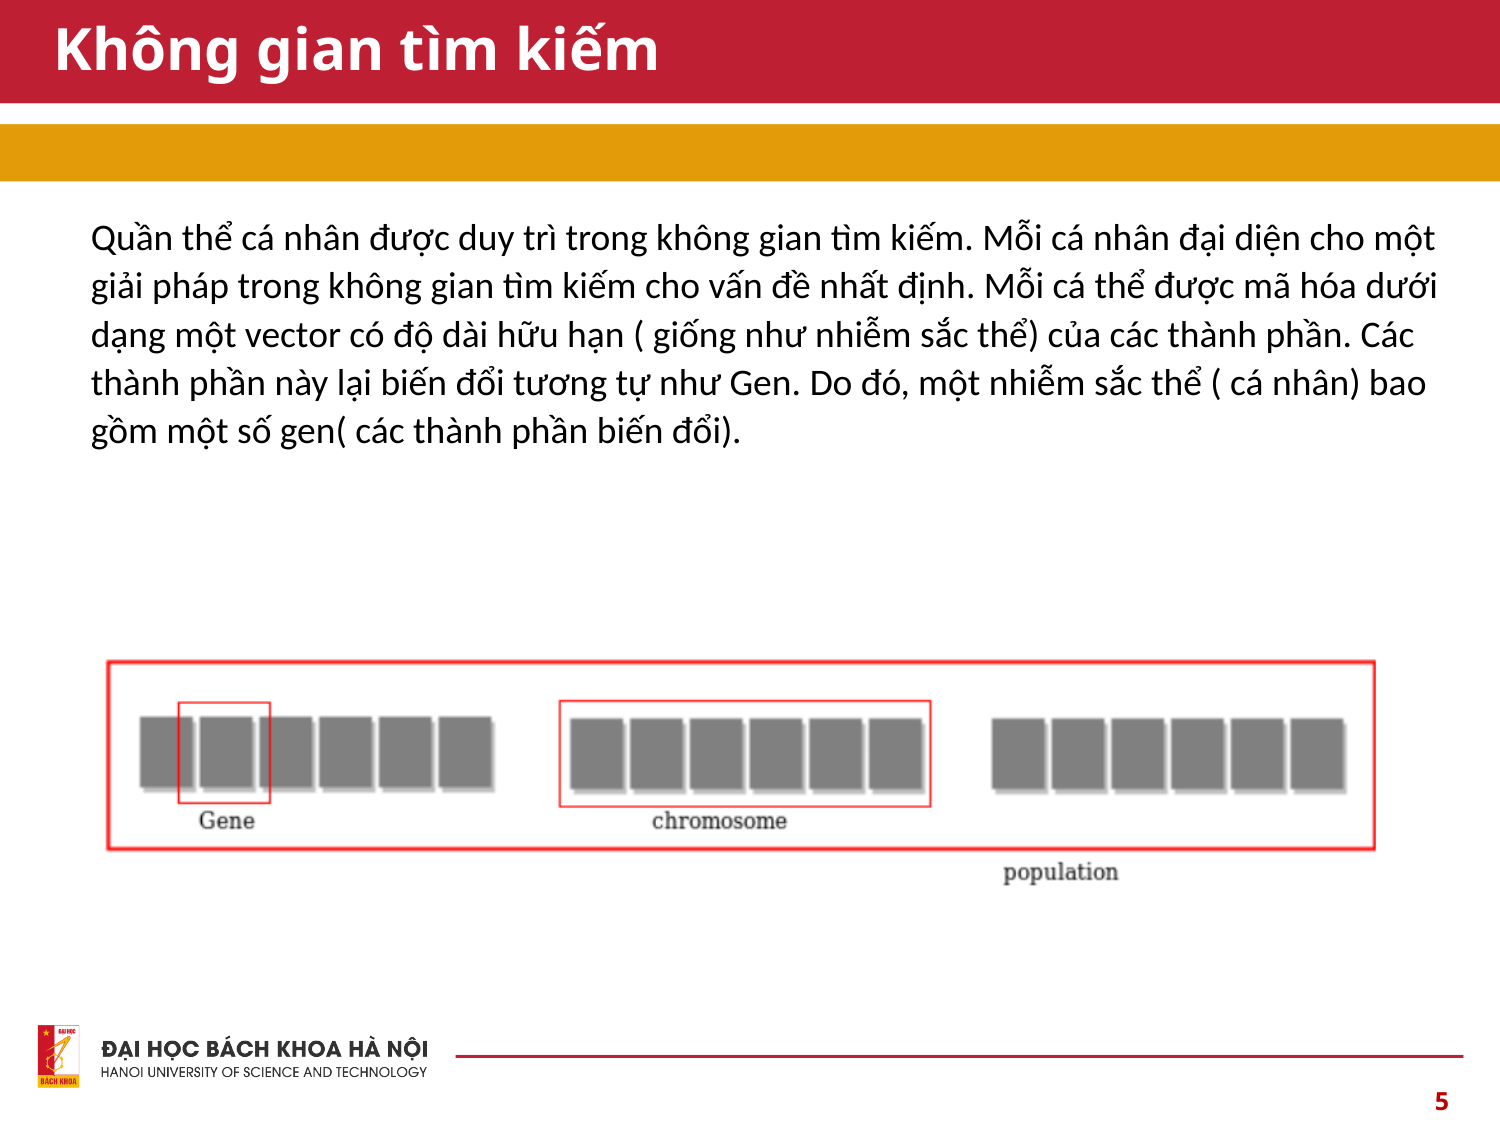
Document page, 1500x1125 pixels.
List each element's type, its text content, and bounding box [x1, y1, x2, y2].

picture [0, 0, 1500, 1125]
slide_number 5 [1126, 1078, 1464, 1125]
list Quần thể cá nhân được duy trì trong không gian tìm kiếm. Mỗi cá nhân đại diện cho một giải pháp trong không gian tìm kiếm cho vấn đề nhất định. Mỗi cá thể được mã hóa dưới dạng một vector có độ dài hữu hạn ( giống như nhiễm sắc thể) của các thành phần. Các thành phần này lại biến đổi tương tự như Gen. Do đó, một nhiễm sắc thể ( cá nhân) bao gồm một số gen( các thành phần biến đổi). [38, 202, 1462, 917]
title Không gian tìm kiếm [38, 12, 1462, 87]
